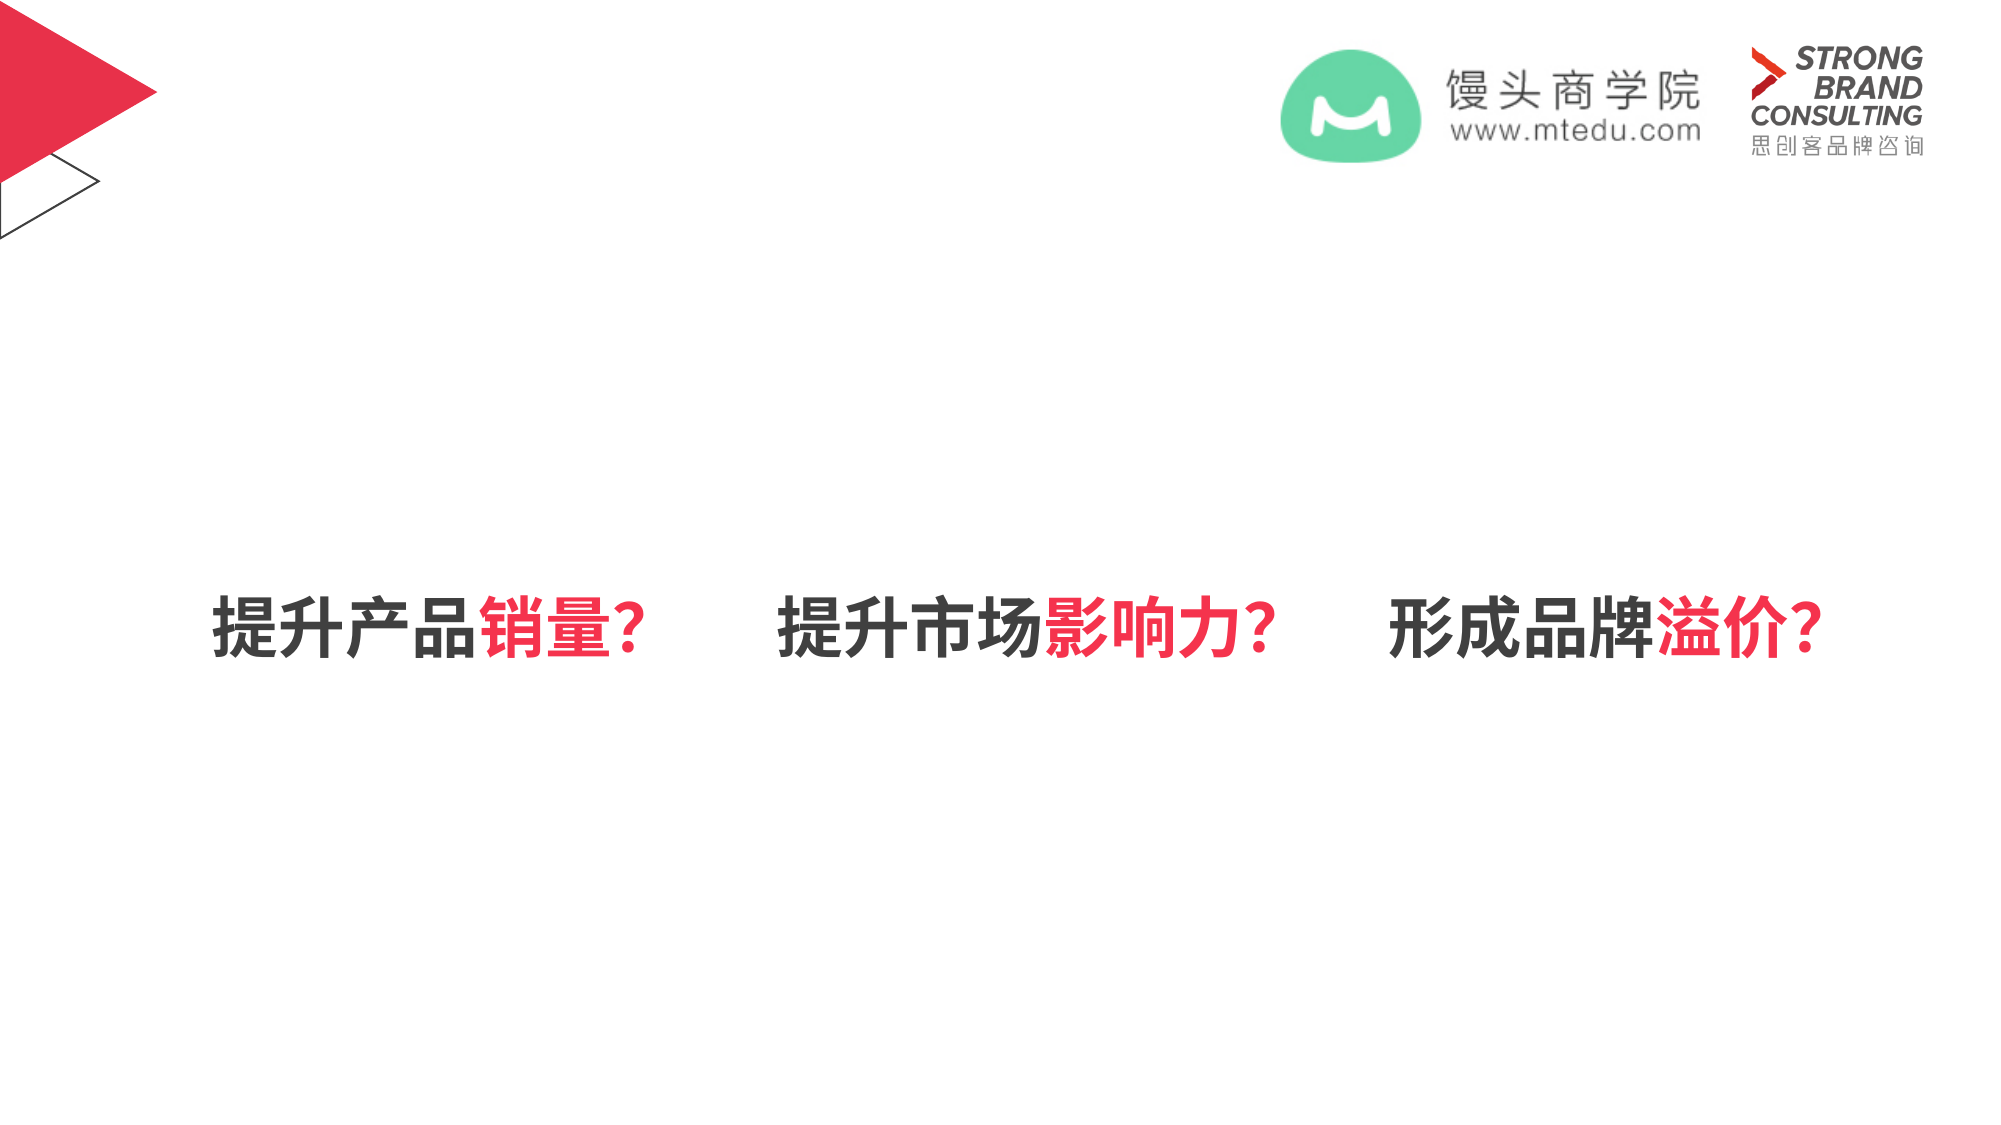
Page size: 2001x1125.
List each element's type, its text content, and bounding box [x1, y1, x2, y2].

text_box 提升市场影响力？ [761, 578, 1282, 673]
picture [1256, 11, 1993, 201]
text_box 提升产品销量？ [196, 578, 670, 673]
text_box 形成品牌溢价？ [1373, 578, 1894, 673]
